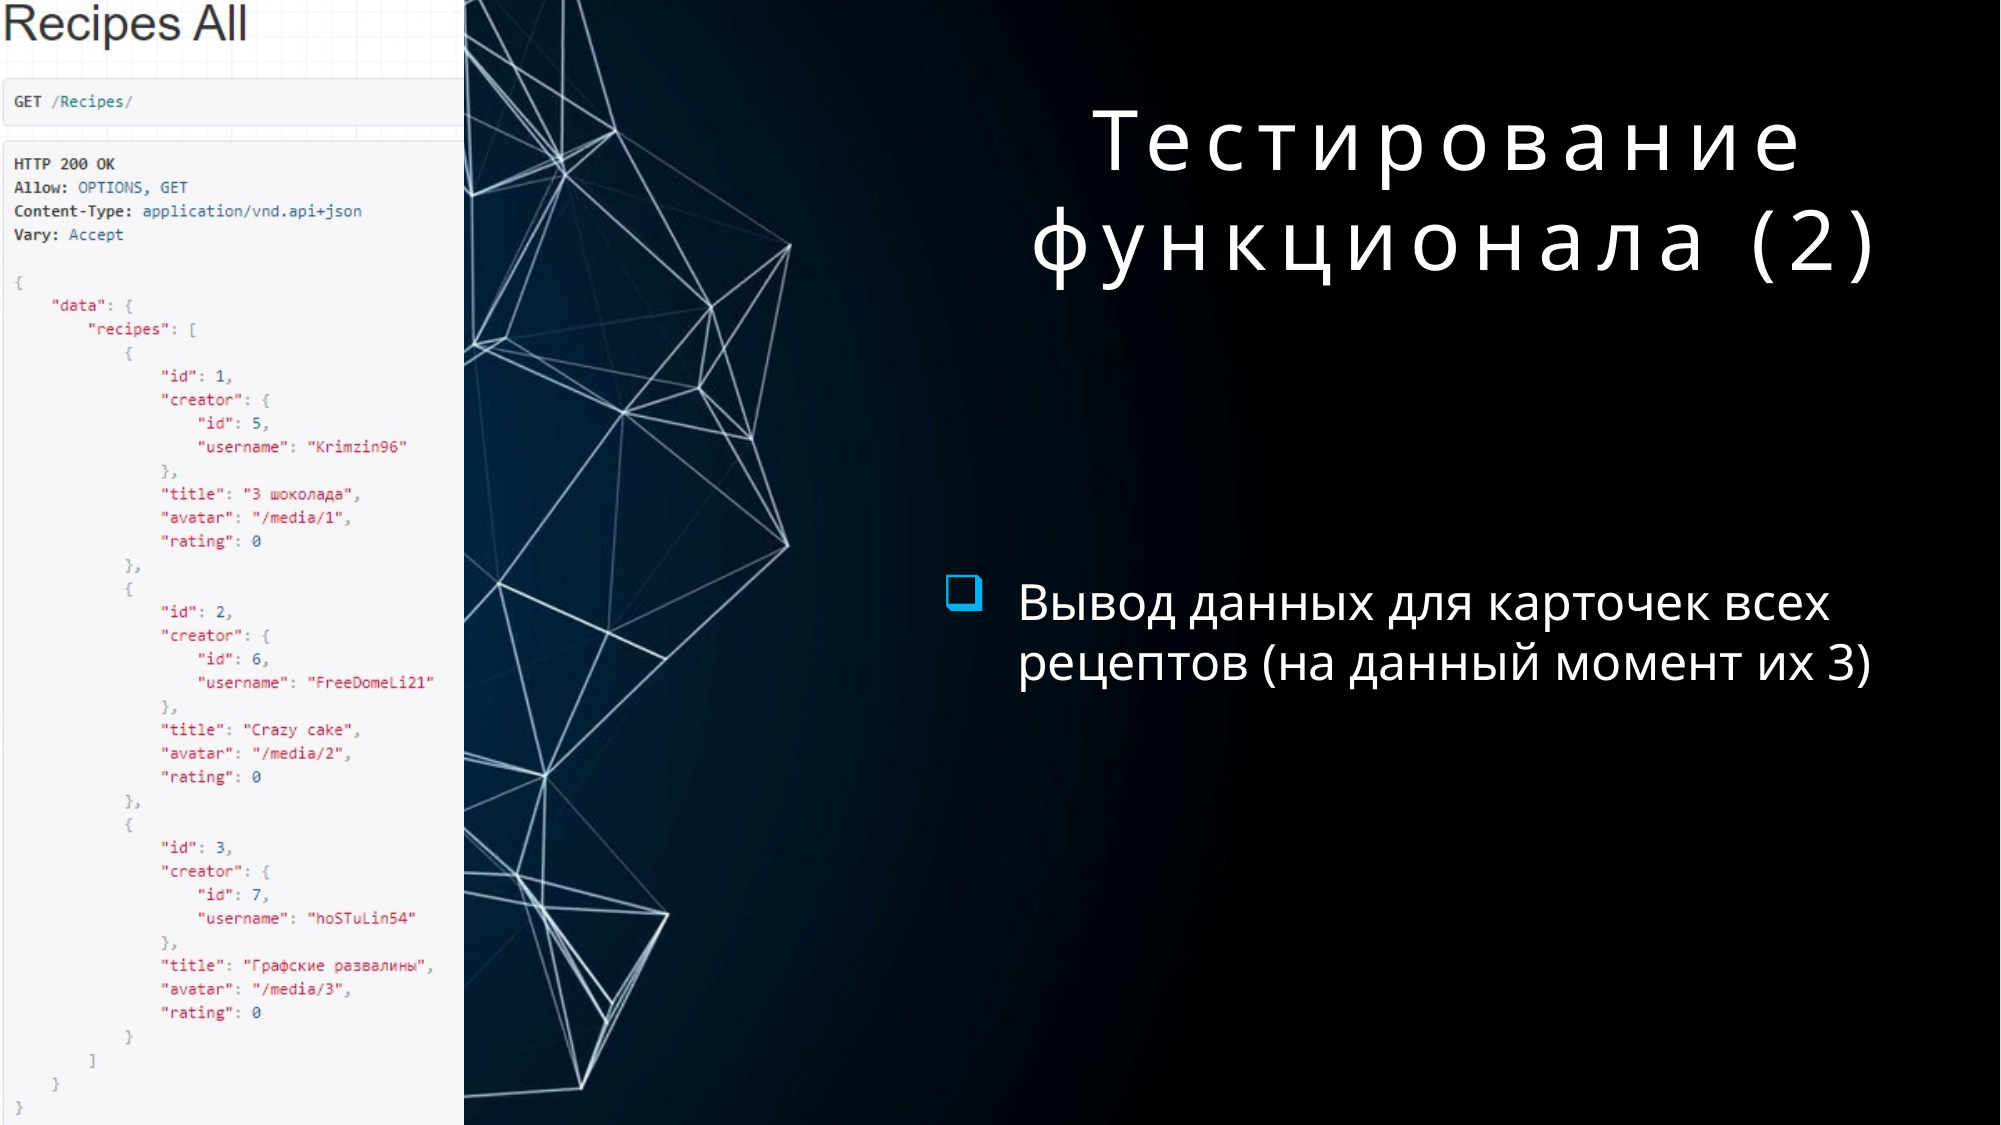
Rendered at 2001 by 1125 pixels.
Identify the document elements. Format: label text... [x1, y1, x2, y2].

text_box Тестирование функционала (2) [999, 79, 1907, 293]
picture [0, 0, 2001, 1125]
text_box Вывод данных для карточек всех рецептов (на данный момент их 3) [927, 562, 1979, 708]
